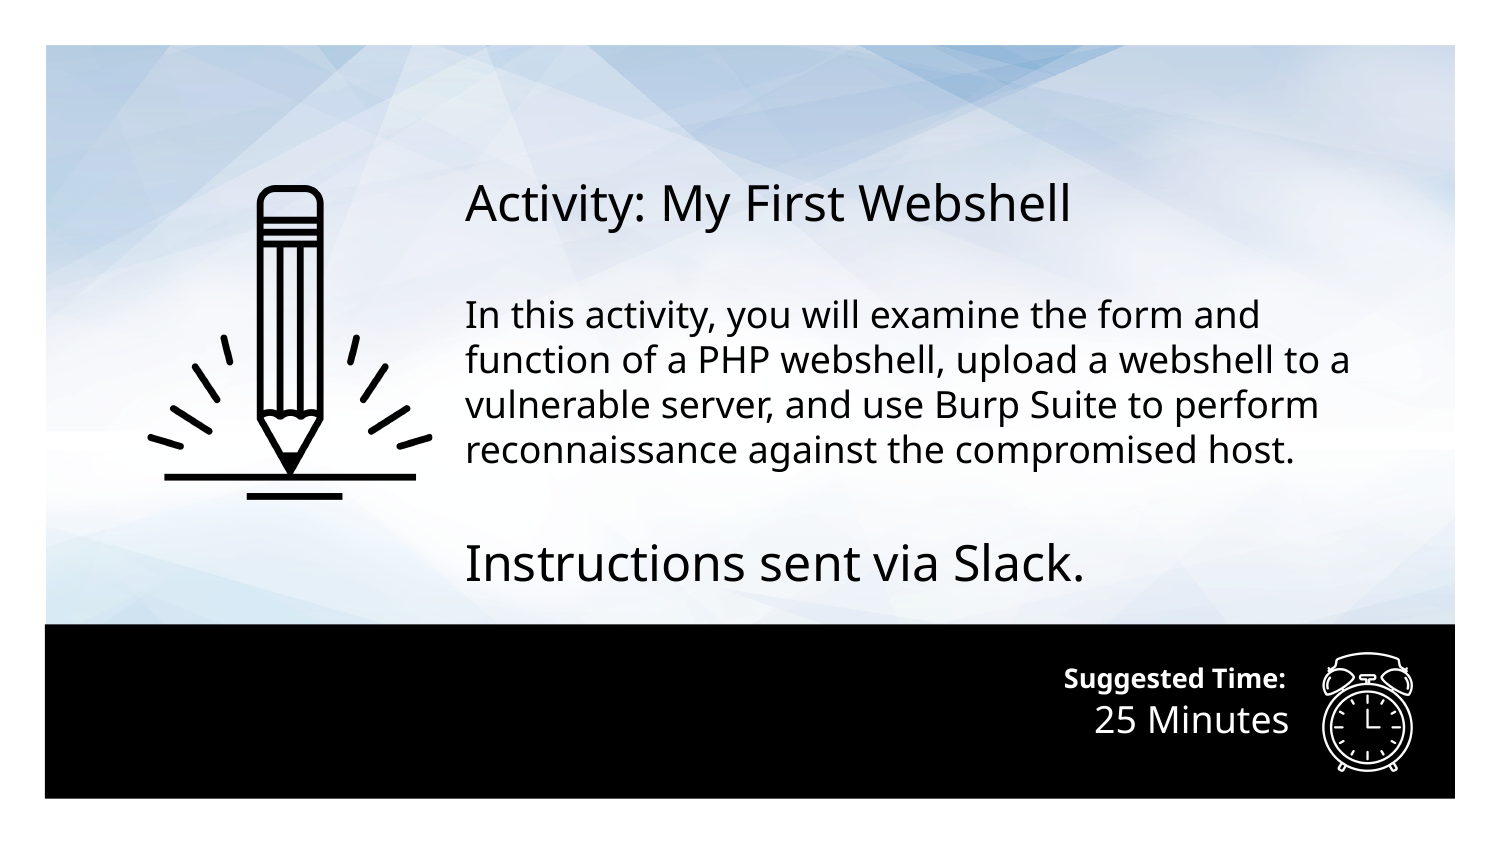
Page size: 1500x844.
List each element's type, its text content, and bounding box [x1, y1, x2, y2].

picture [45, 46, 1455, 171]
picture [1322, 652, 1413, 694]
title 25 Minutes [0, 694, 1455, 799]
title Activity: My First Webshell In this activity, you will examine the form and function of a PHP webshell, upload a webshell to a vulnerable server, and use Burp Suite to perform reconnaissance against the compromised host. Instructions sent via Slack. [44, 171, 1455, 625]
